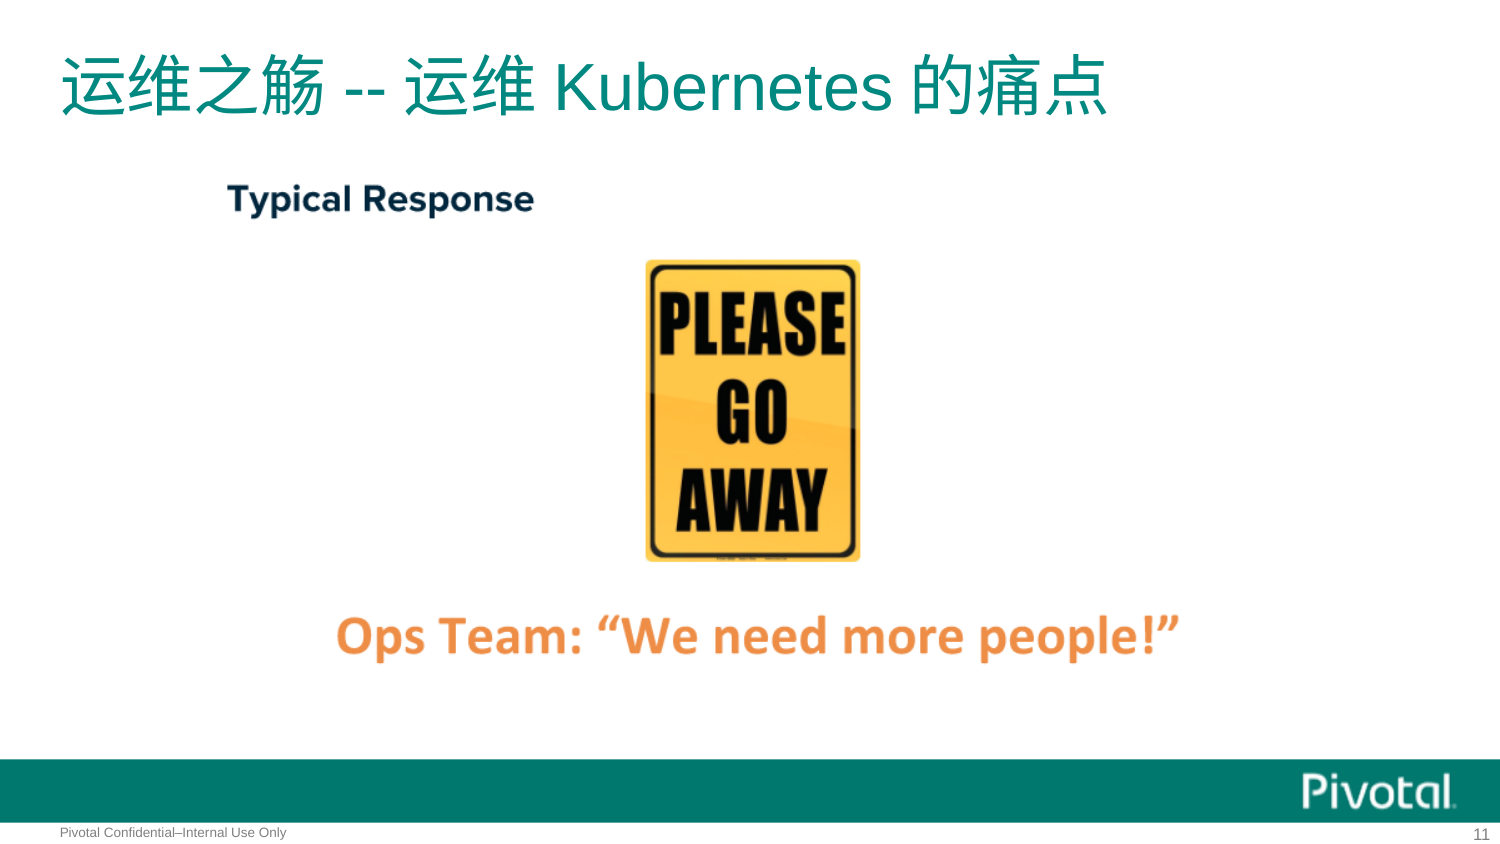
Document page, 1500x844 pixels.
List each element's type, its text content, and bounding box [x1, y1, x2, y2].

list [225, 176, 1220, 672]
title 运维之觞--运维Kubernetes的痛点 [60, 53, 1440, 129]
picture [1290, 768, 1463, 815]
